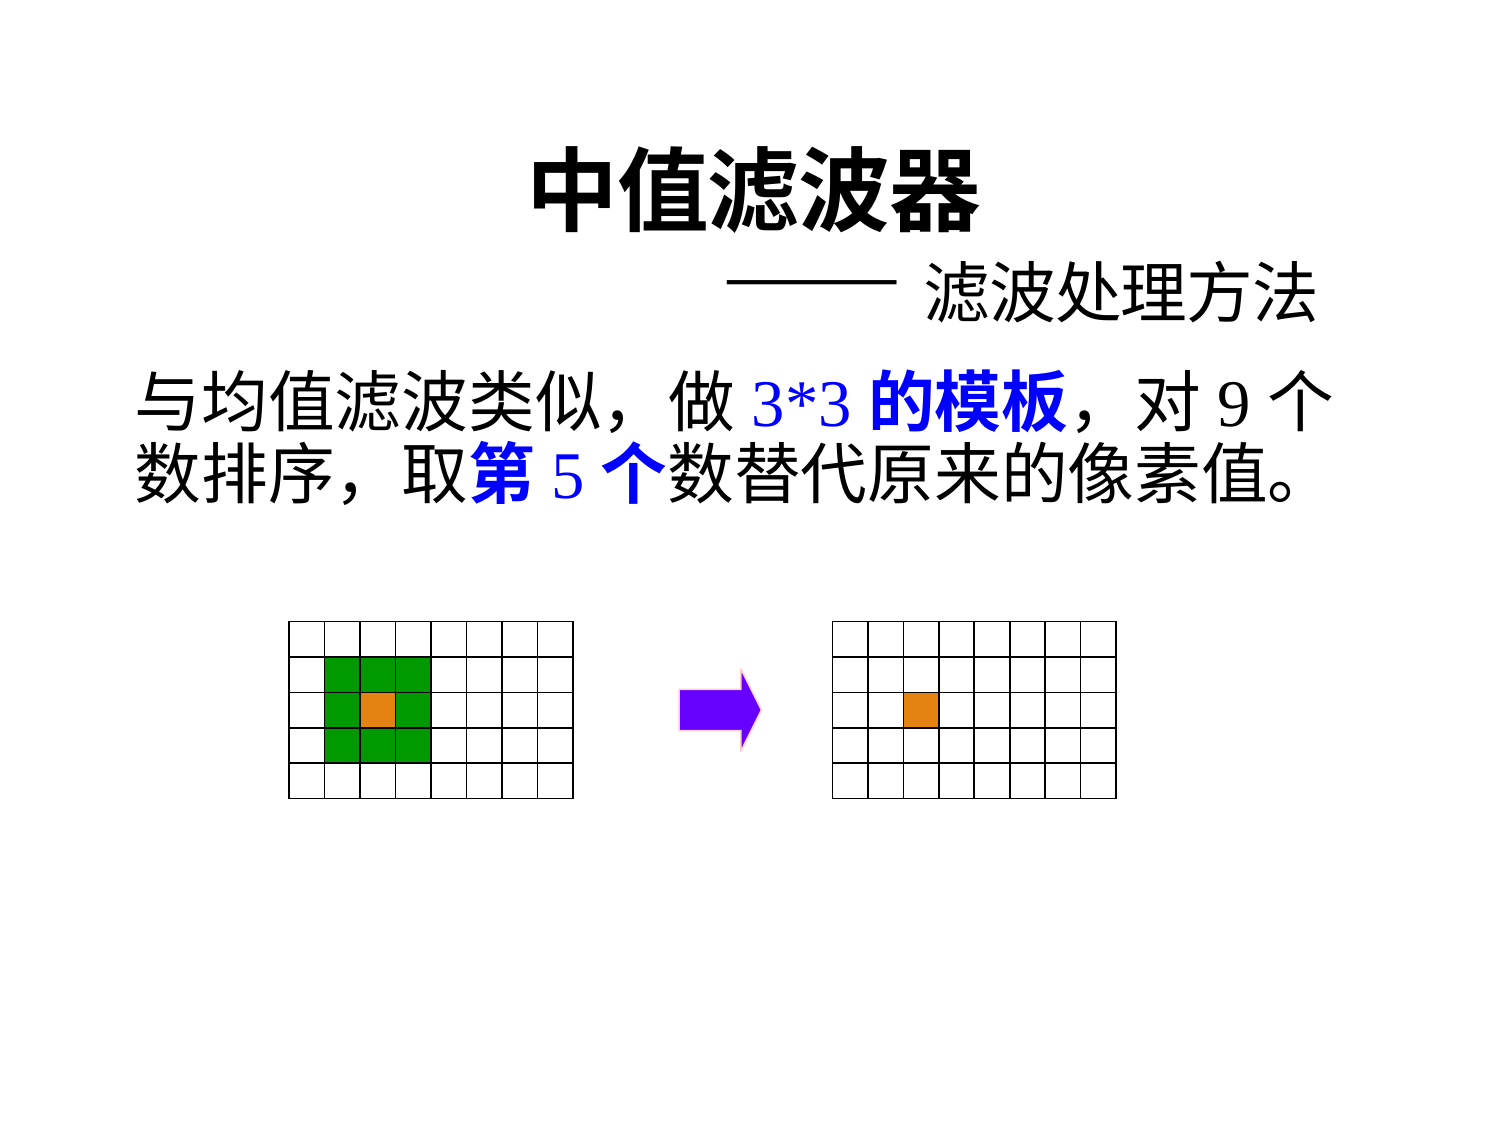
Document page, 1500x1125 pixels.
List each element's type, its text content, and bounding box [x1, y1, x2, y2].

text_box [679, 668, 762, 752]
title 中值滤波器 —— 滤波处理方法 [134, 106, 1373, 344]
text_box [324, 656, 432, 764]
list 与均值滤波类似，做3*3的模板，对9个数排序，取第5个数替代原来的像素值。 [134, 361, 1373, 575]
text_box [288, 621, 574, 800]
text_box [831, 621, 1117, 800]
